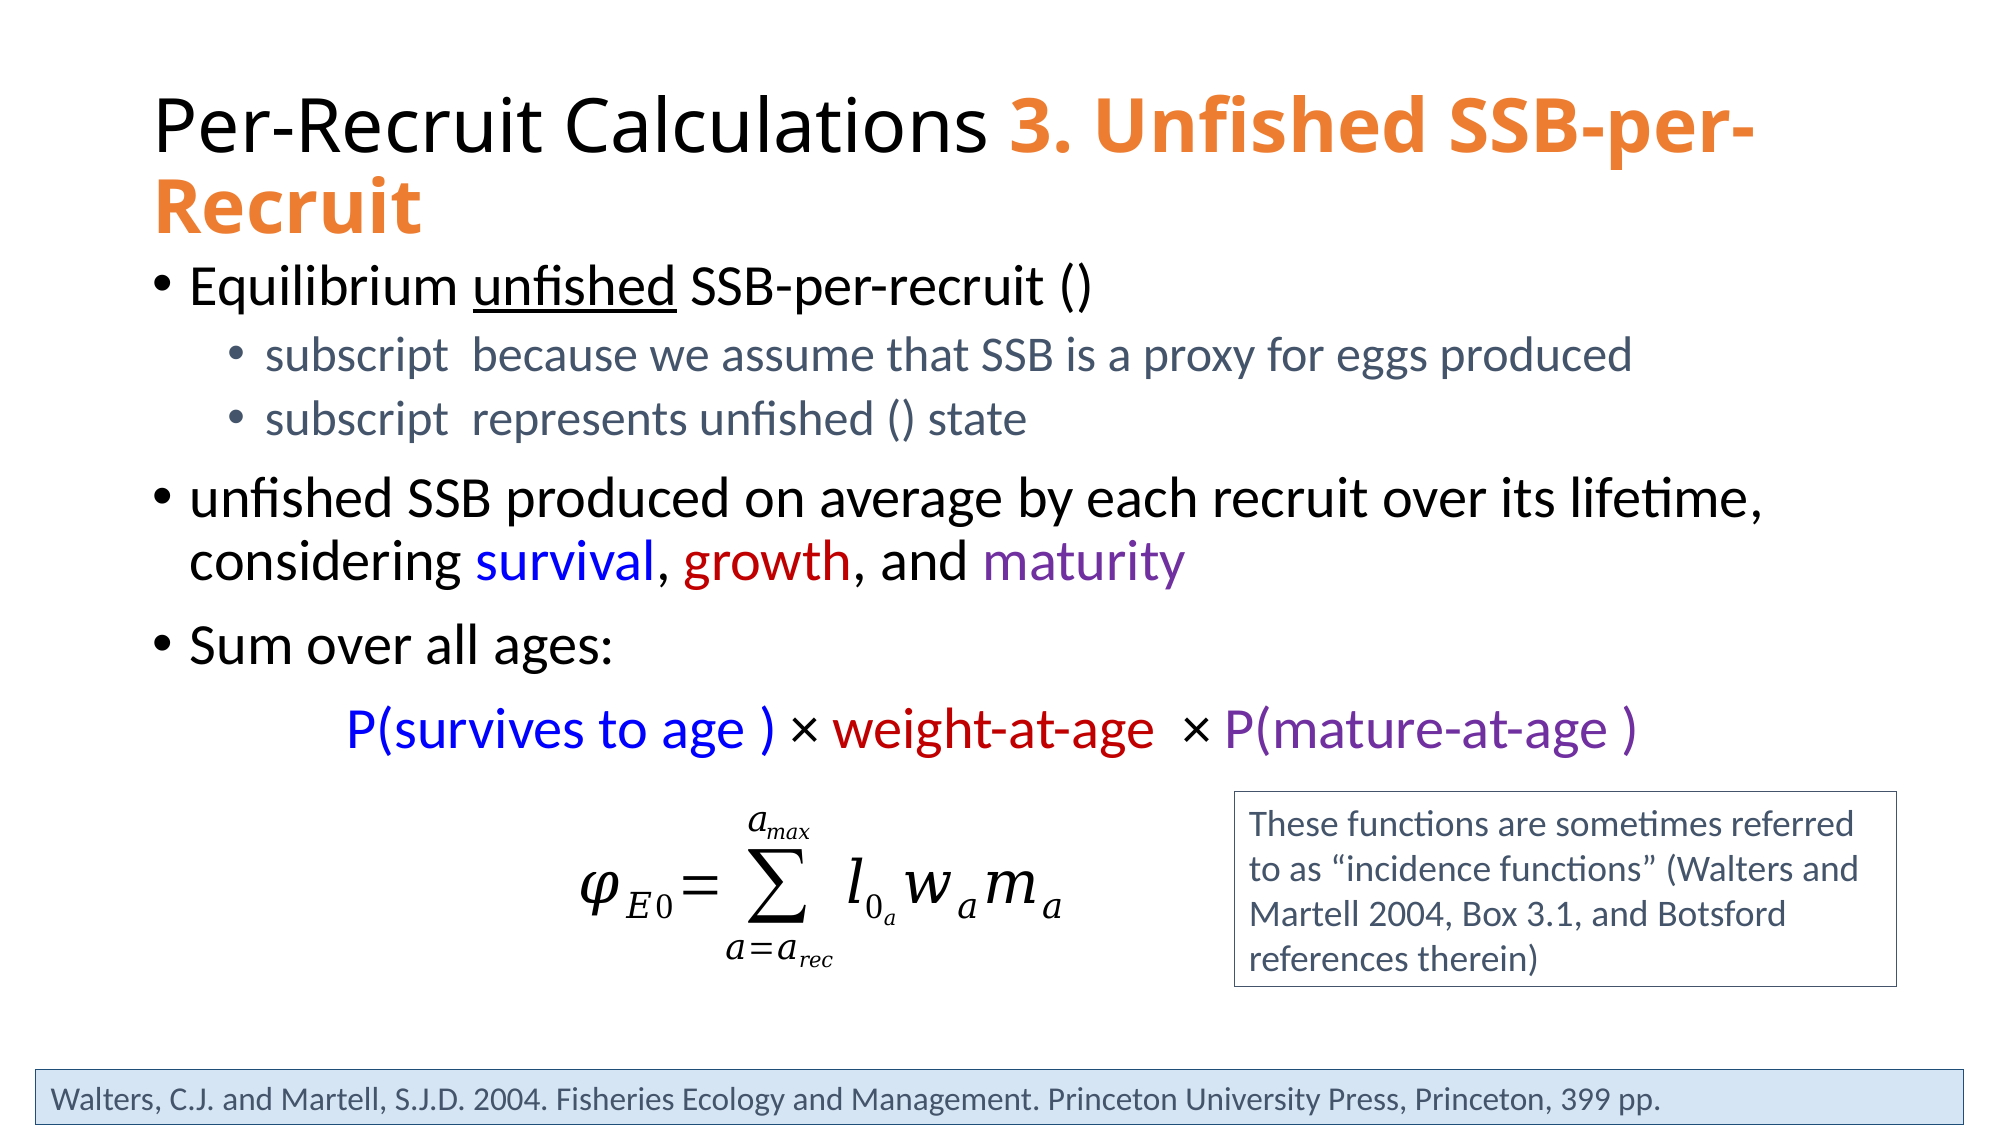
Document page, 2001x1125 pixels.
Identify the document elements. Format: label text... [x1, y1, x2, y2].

title Per-Recruit Calculations 3. Unfished SSB-per-Recruit [137, 59, 1863, 278]
text_box Walters, C.J. and Martell, S.J.D. 2004. Fisheries Ecology and Management. Princeton University Press, Princeton, 399 pp. [35, 1069, 1964, 1125]
text_box These functions are sometimes referred to as “incidence functions” (Walters and Martell 2004, Box 3.1, and Botsford references therein) [1234, 791, 1897, 987]
